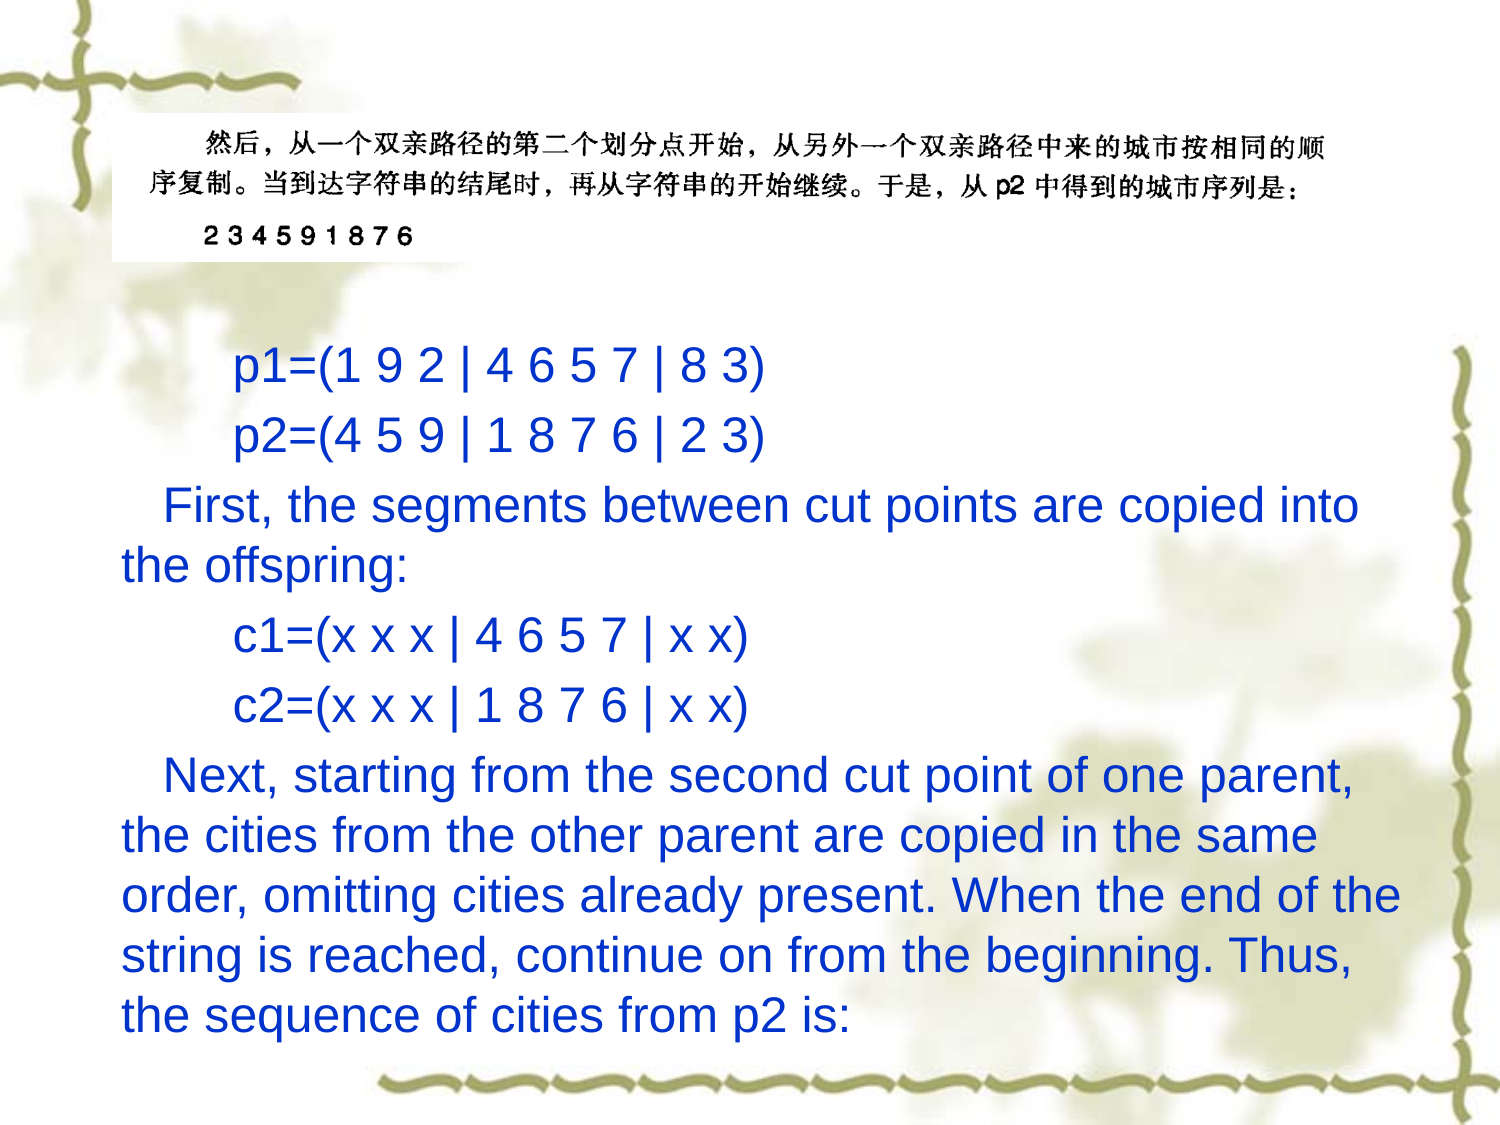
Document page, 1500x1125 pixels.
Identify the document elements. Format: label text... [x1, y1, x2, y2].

picture [0, 0, 1500, 1125]
list p1=(1 9 2 | 4 6 5 7 | 8 3) p2=(4 5 9 | 1 8 7 6 | 2 3) First, the segments between cut points are copied into the offspring: c1=(x x x | 4 6 5 7 | x x) c2=(x x x | 1 8 7 6 | x x) Next, starting from the second cut point of one parent, the cities from the other parent are copied in the same order, omitting cities already present. When the end of the string is reached, continue on from the beginning. Thus, the sequence of cities from p2 is: [49, 324, 1452, 1095]
